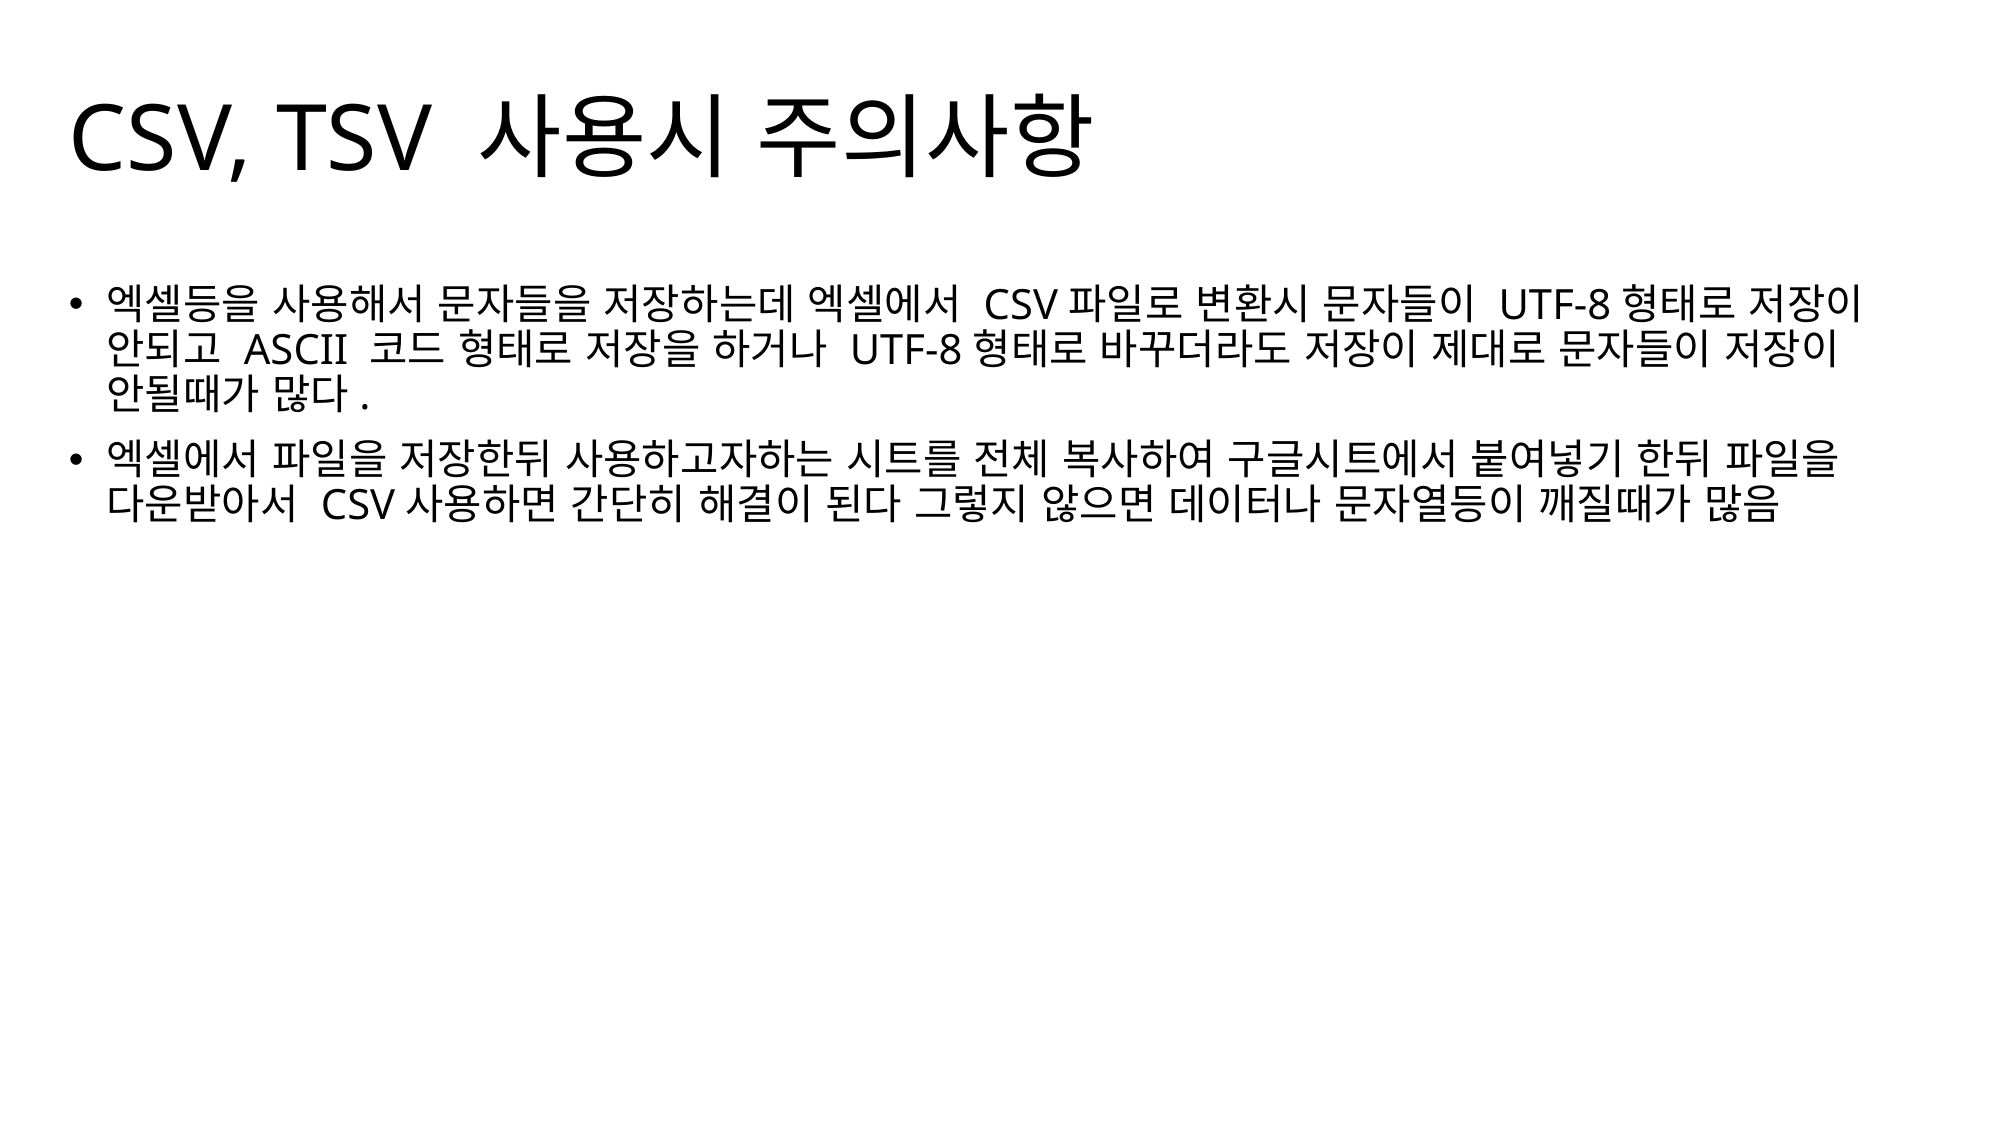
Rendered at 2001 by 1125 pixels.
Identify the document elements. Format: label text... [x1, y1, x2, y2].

title CSV, TSV 사용시 주의사항 [54, 31, 1946, 250]
list 엑셀등을 사용해서 문자들을 저장하는데 엑셀에서 CSV파일로 변환시 문자들이 UTF-8형태로 저장이 안되고 ASCII 코드 형태로 저장을 하거나 UTF-8형태로 바꾸더라도 저장이 제대로 문자들이 저장이 안될때가 많다. 엑셀에서 파일을 저장한뒤 사용하고자하는 시트를 전체 복사하여 구글시트에서 붙여넣기 한뒤 파일을 다운받아서 CSV사용하면 간단히 해결이 된다 그렇지 않으면 데이터나 문자열등이 깨질때가 많음 [54, 275, 1946, 1014]
